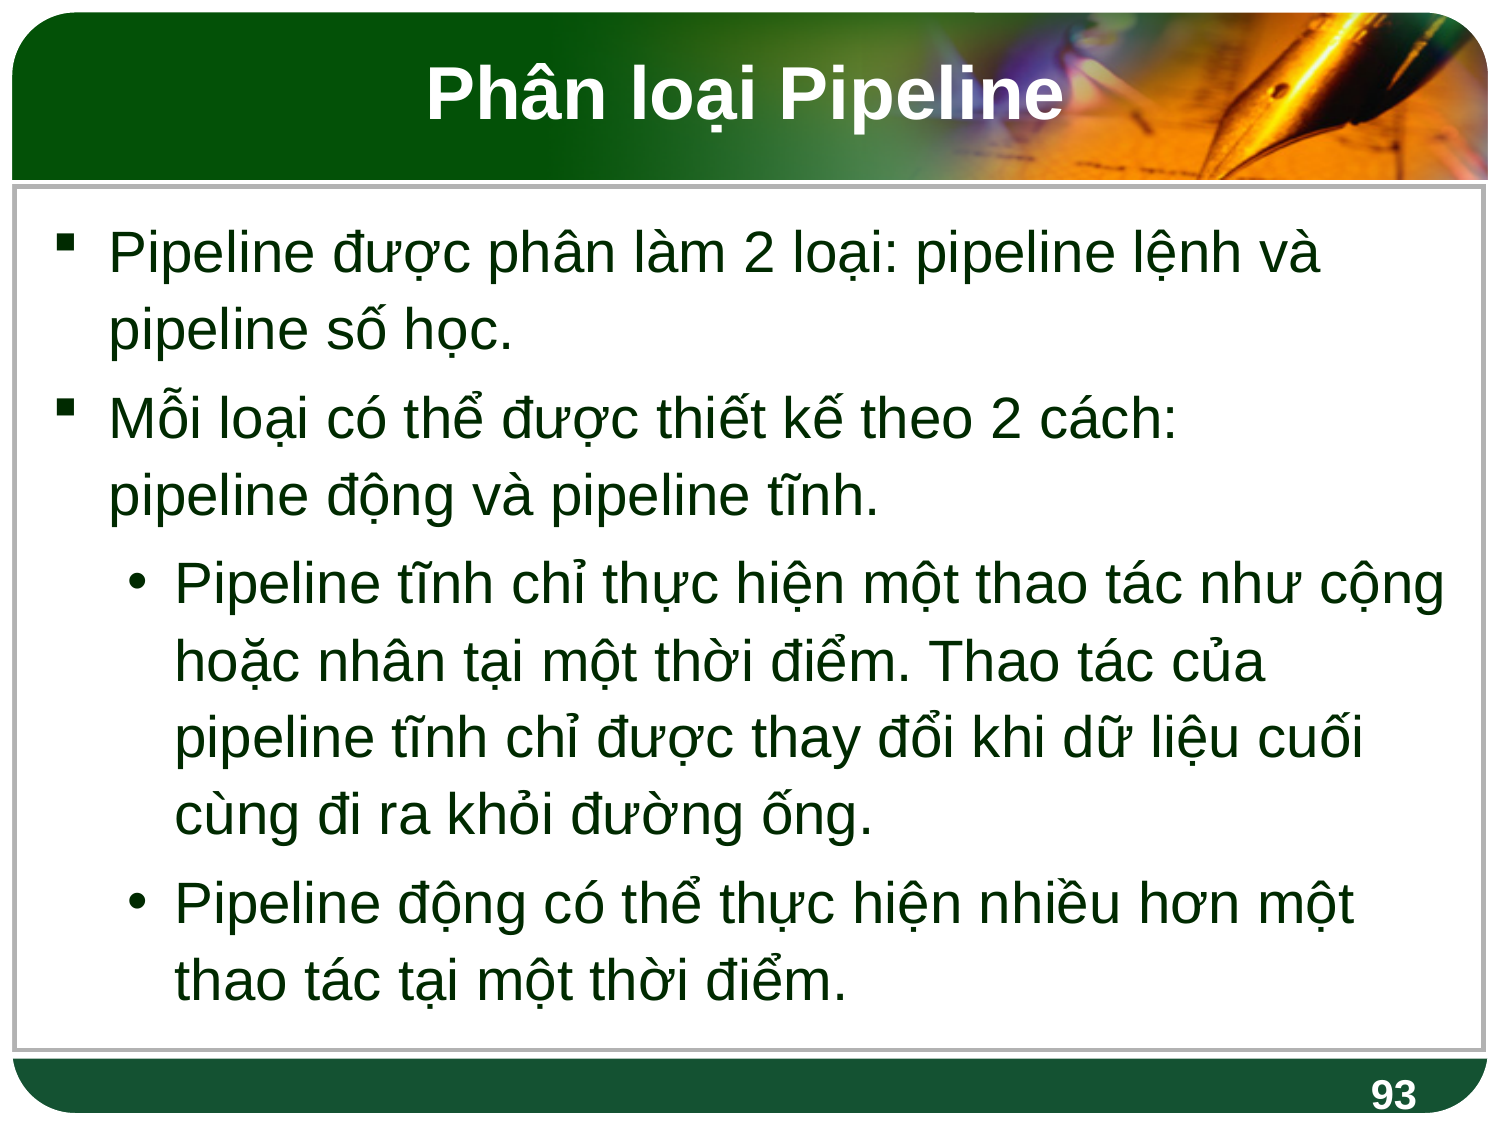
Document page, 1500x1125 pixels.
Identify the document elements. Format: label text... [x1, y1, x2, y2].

picture [13, 41, 1487, 180]
title Phân loại Pipeline [24, 37, 1488, 150]
picture [27, 13, 1473, 37]
list Pipeline được phân làm 2 loại: pipeline lệnh và pipeline số học. Mỗi loại có thể được thiết kế theo 2 cách: pipeline động và pipeline tĩnh. Pipeline tĩnh chỉ thực hiện một thao tác như cộng hoặc nhân tại một thời điểm. Thao tác của pipeline tĩnh chỉ được thay đổi khi dữ liệu cuối cùng đi ra khỏi đường ống. Pipeline động có thể thực hiện nhiều hơn một thao tác tại một thời điểm. [37, 200, 1475, 1038]
